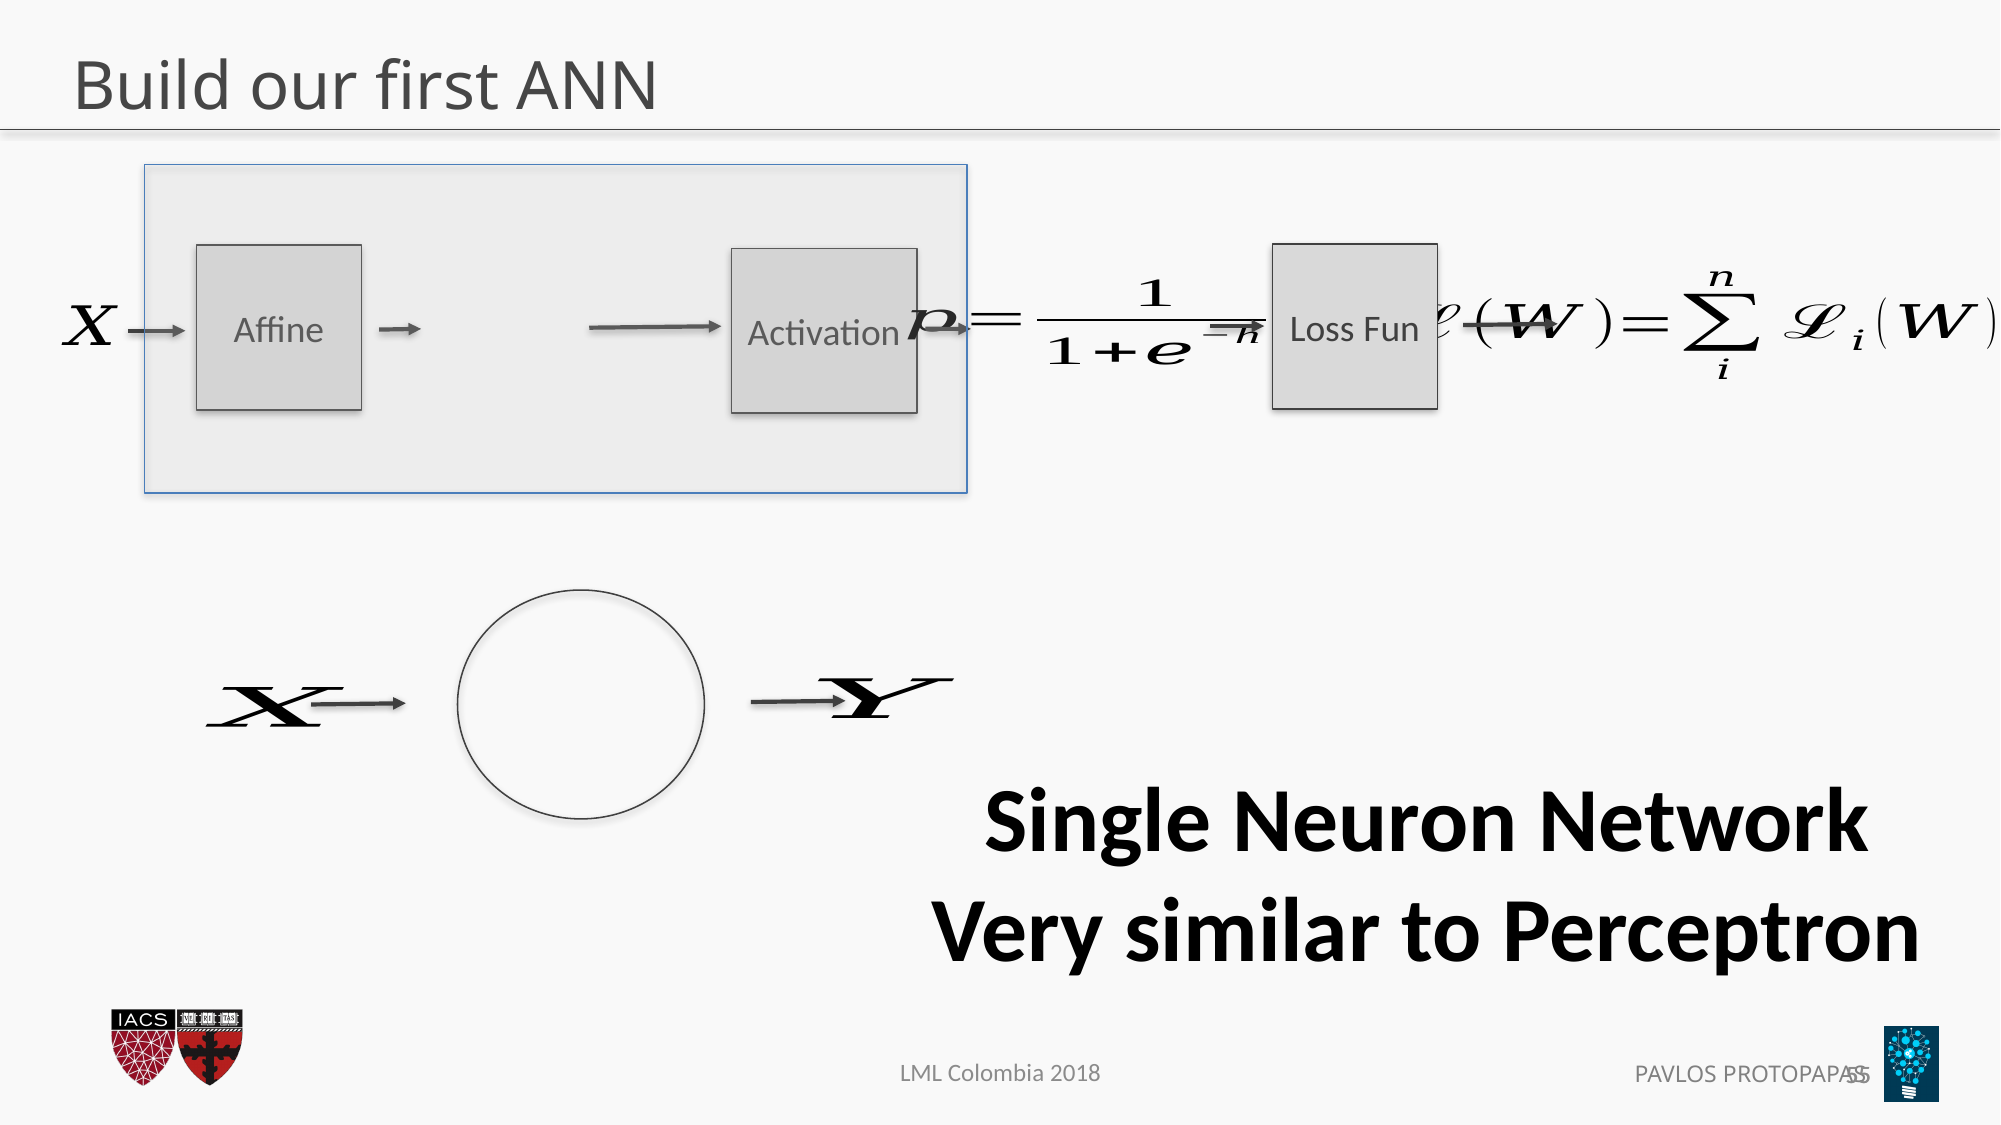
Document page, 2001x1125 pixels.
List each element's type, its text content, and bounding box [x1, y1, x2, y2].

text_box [196, 589, 968, 820]
text_box [144, 164, 968, 243]
picture [109, 1009, 243, 1086]
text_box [57, 243, 2000, 414]
title Build our first ANN [57, 35, 1943, 162]
text_box [144, 425, 968, 494]
text_box Single Neuron Network Very similar to Perceptron [916, 752, 1939, 988]
slide_number 55 [1419, 1043, 1886, 1104]
picture [1903, 1086, 1915, 1098]
picture [1905, 1049, 1913, 1058]
